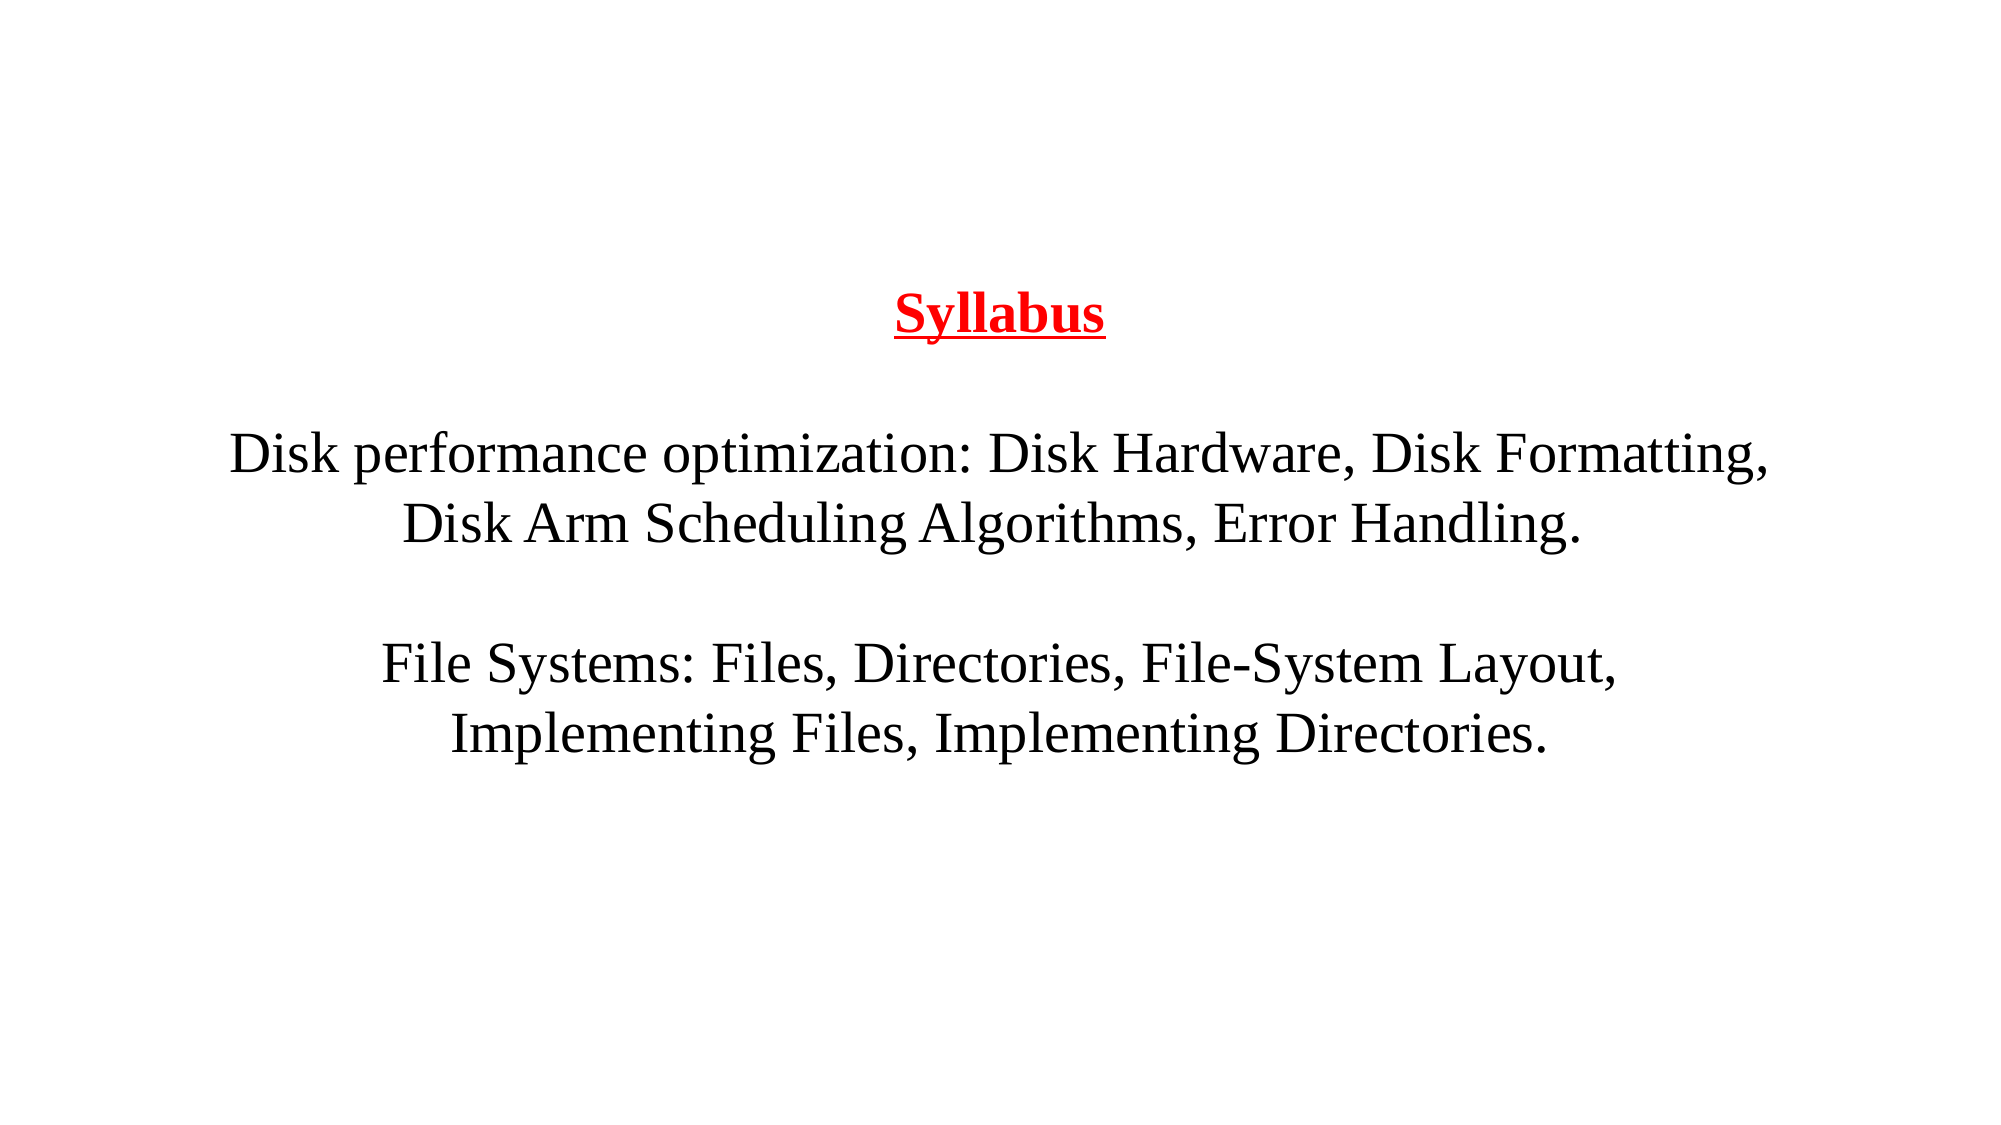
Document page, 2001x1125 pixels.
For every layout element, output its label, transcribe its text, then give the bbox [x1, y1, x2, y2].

text_box Syllabus Disk performance optimization: Disk Hardware, Disk Formatting, Disk Arm Scheduling Algorithms, Error Handling. File Systems: Files, Directories, File-System Layout, Implementing Files, Implementing Directories. [199, 267, 1801, 772]
